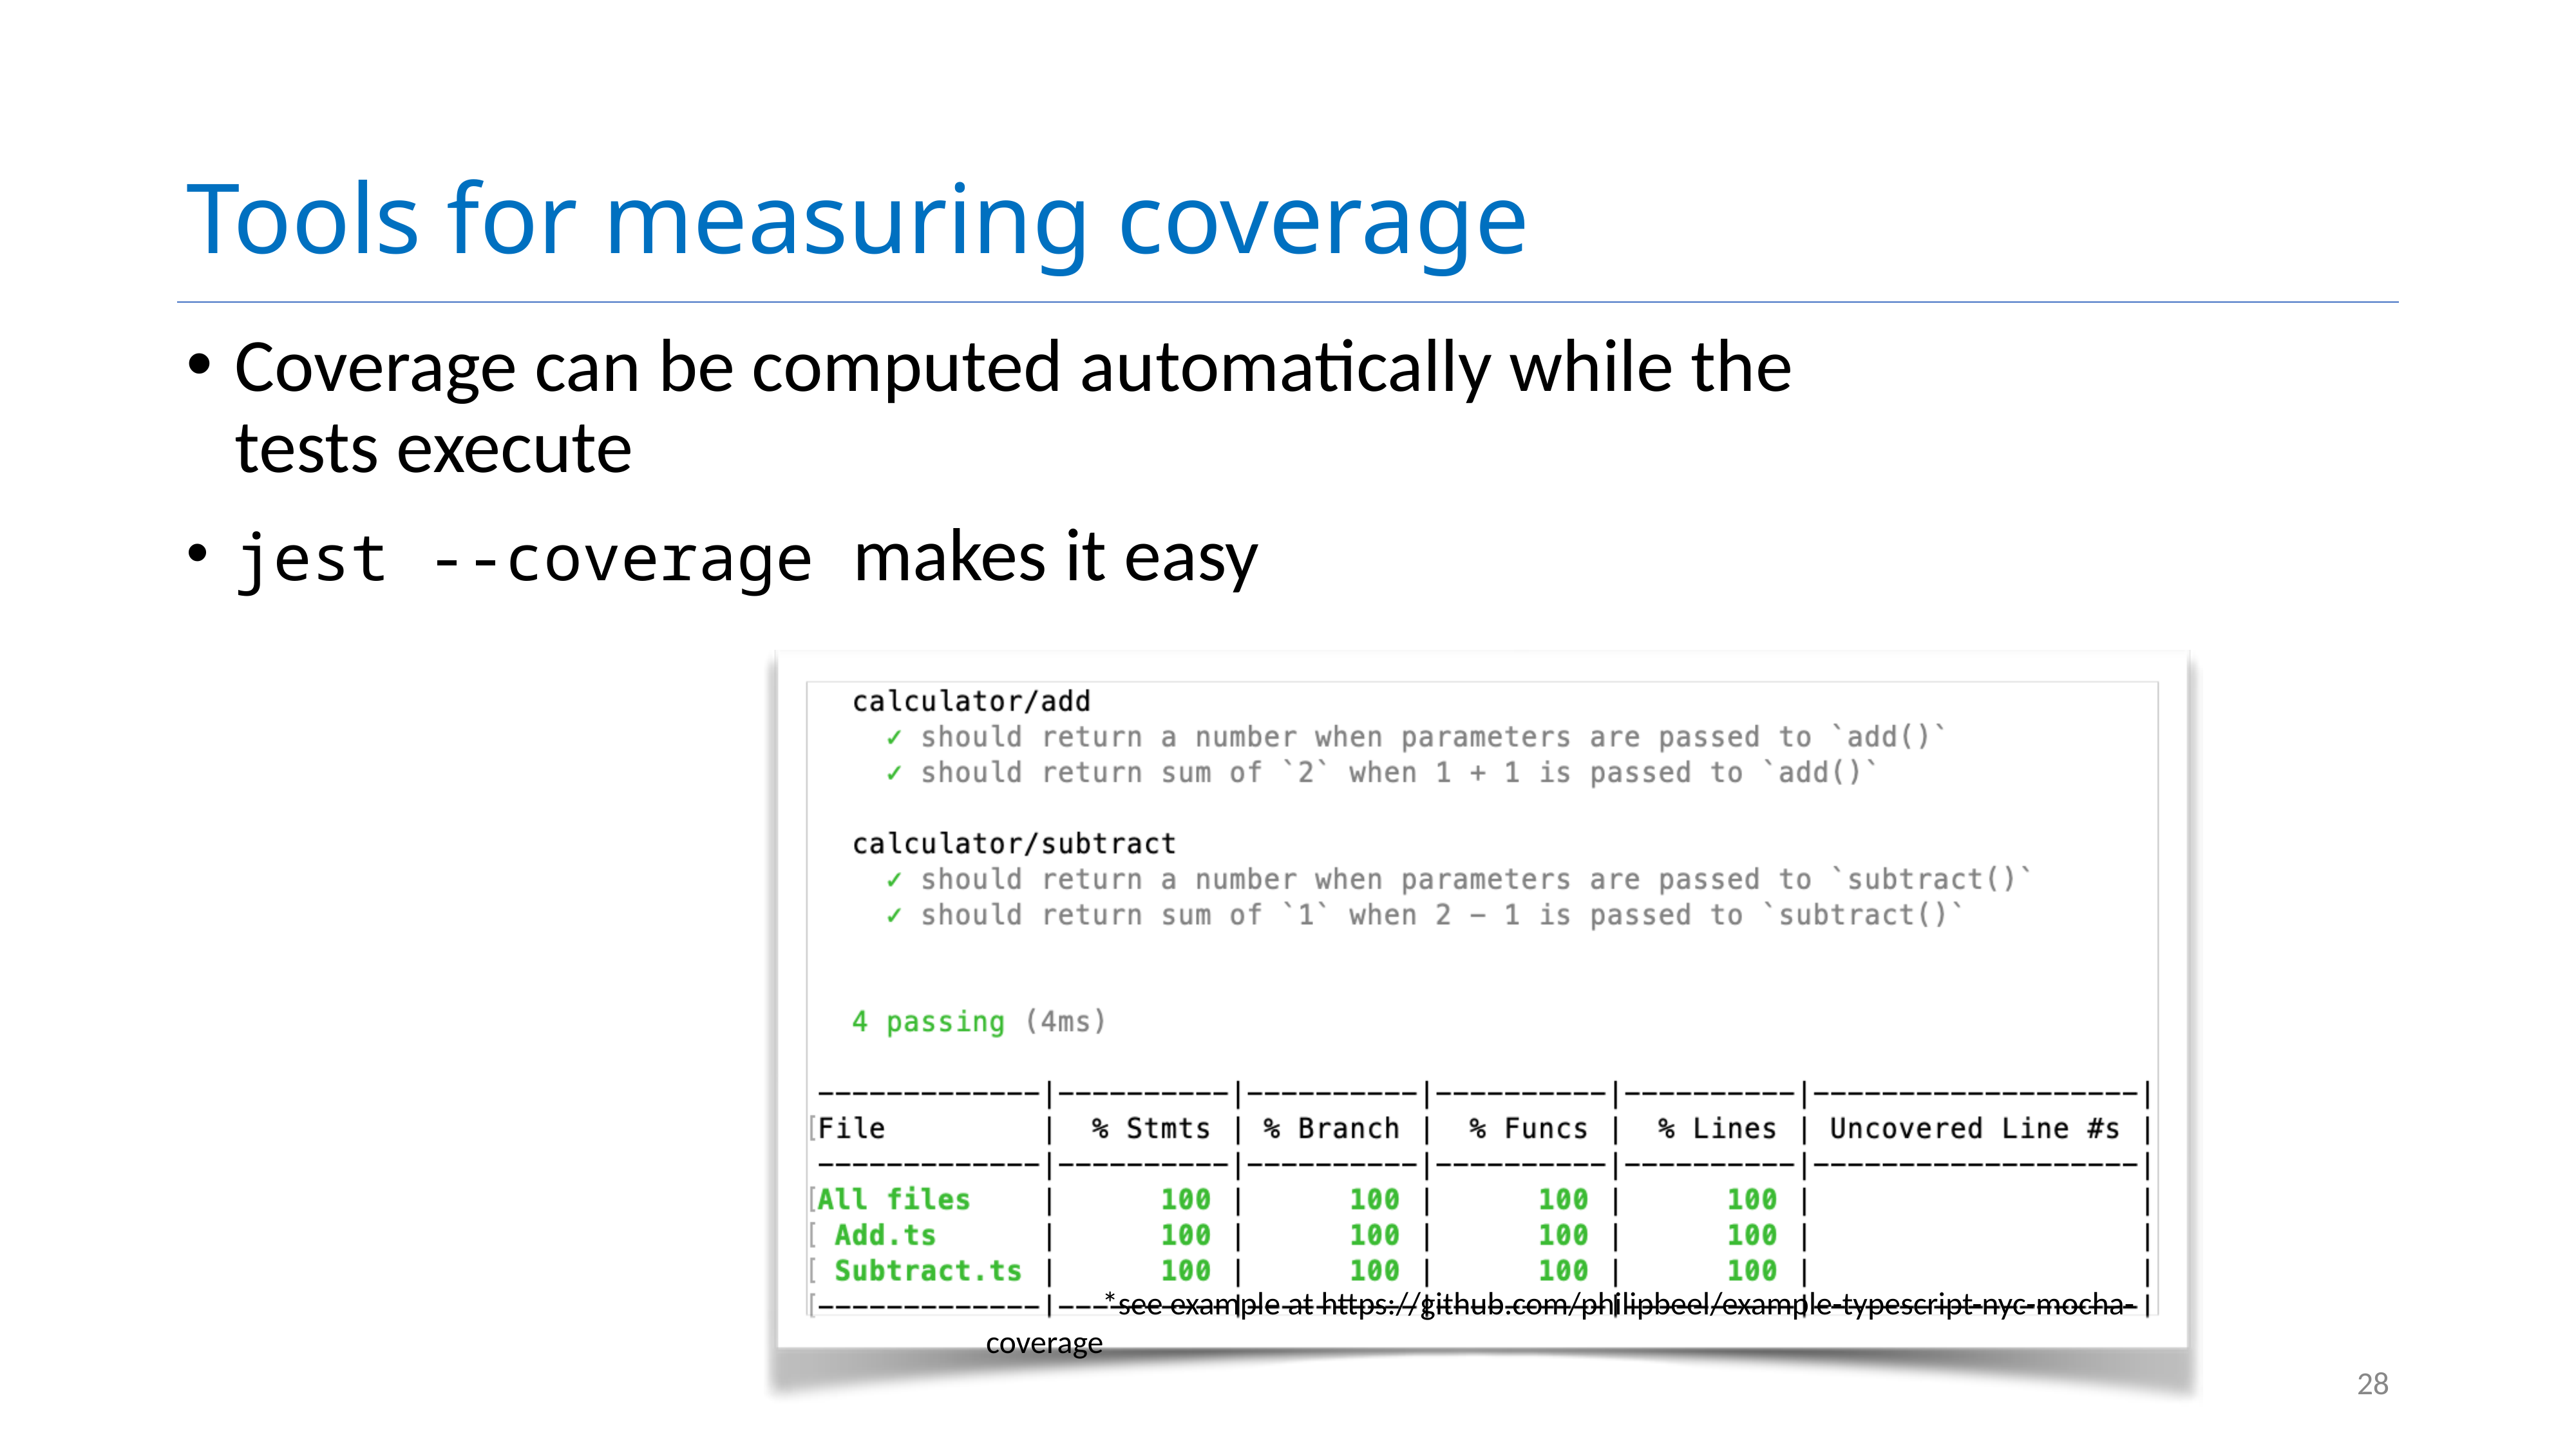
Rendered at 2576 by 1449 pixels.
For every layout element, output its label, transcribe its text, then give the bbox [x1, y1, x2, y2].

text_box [764, 650, 2203, 1408]
title Tools for measuring coverage [176, 3, 2400, 285]
list Coverage can be computed automatically while the tests execute jest --coverage makes it easy [176, 316, 1845, 1238]
slide_number 28 [2344, 1355, 2400, 1408]
